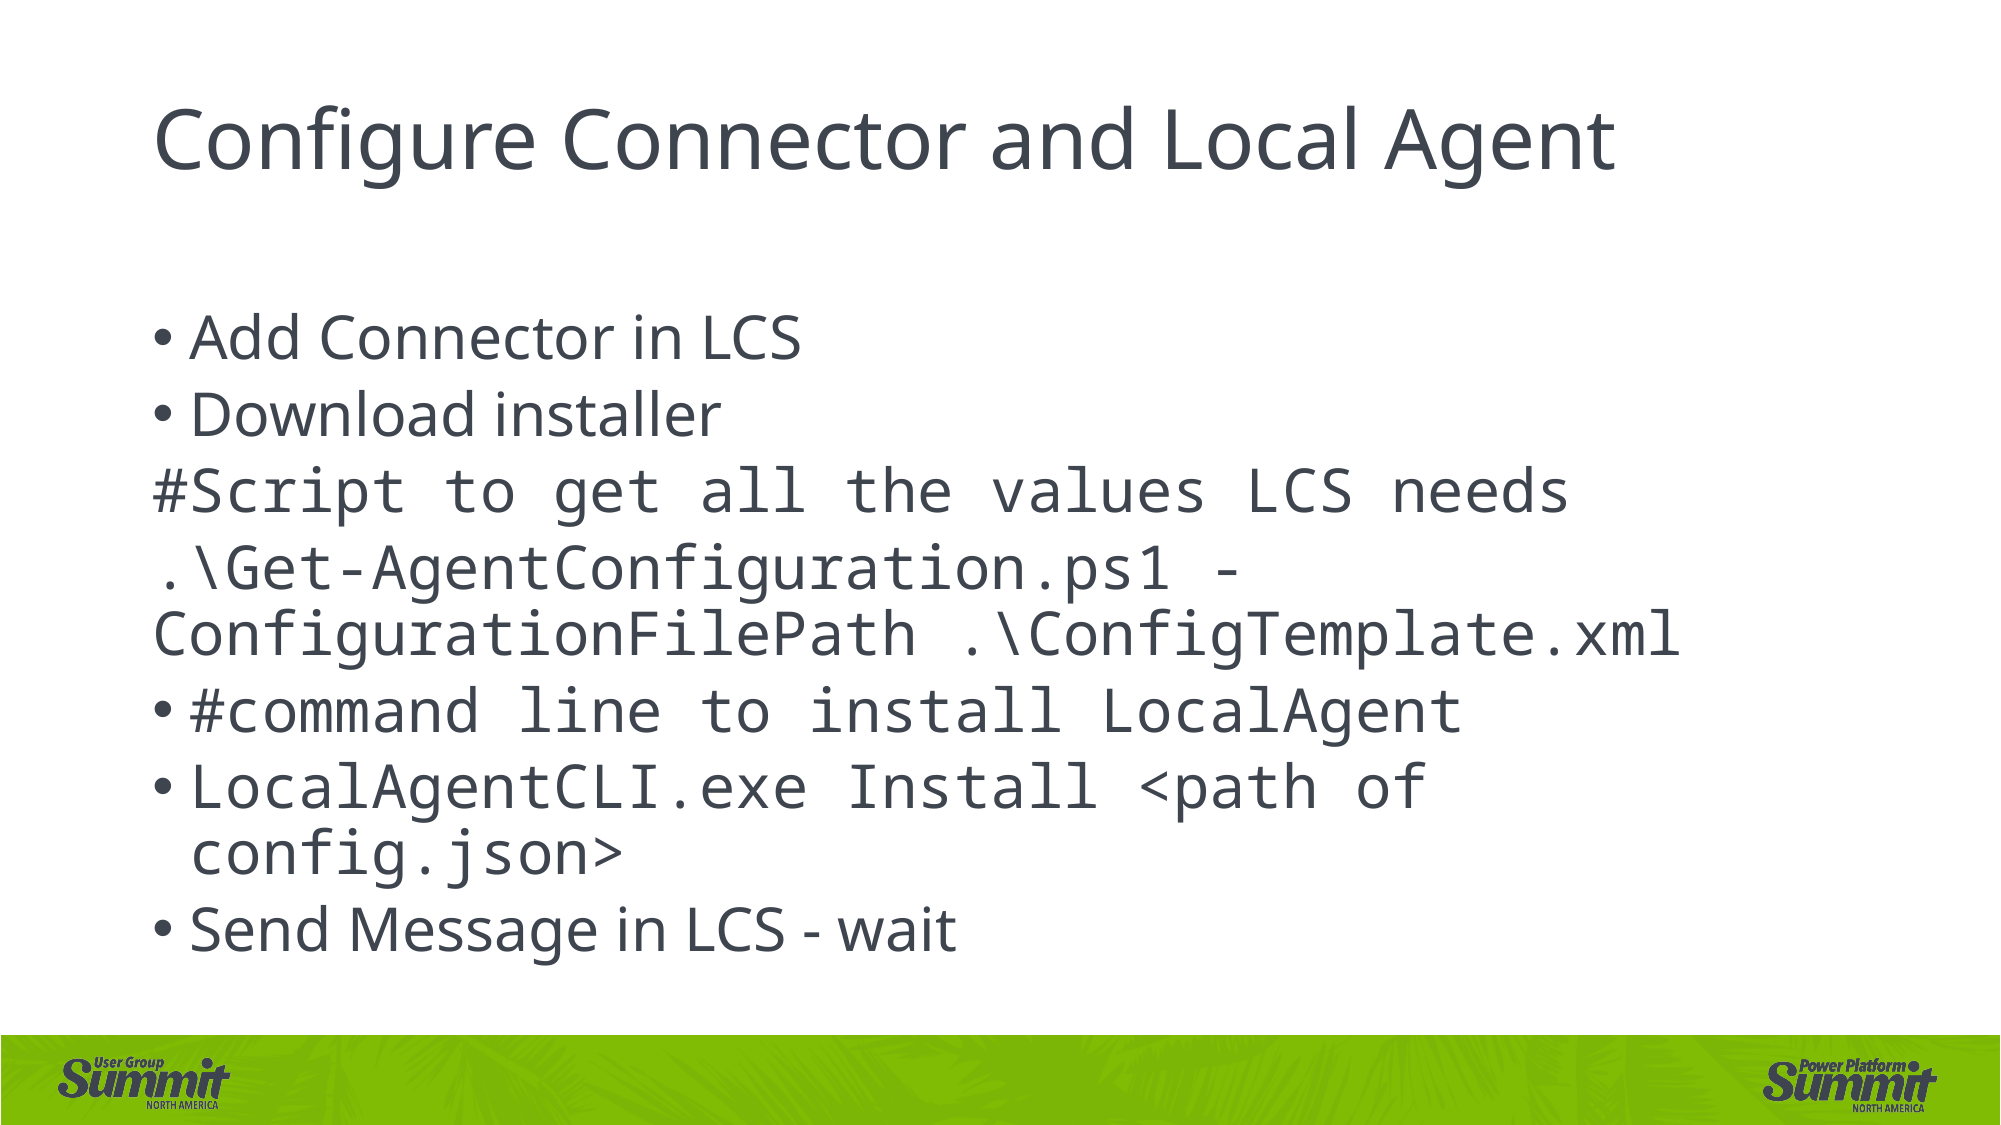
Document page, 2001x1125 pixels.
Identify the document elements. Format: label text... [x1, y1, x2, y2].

title Configure Connector and Local Agent [137, 59, 1863, 225]
picture [0, 1023, 2000, 1125]
list Add Connector in LCS Download installer #Script to get all the values LCS needs .\Get-AgentConfiguration.ps1 -ConfigurationFilePath .\ConfigTemplate.xml #command line to install LocalAgent LocalAgentCLI.exe Install <path of config.json> Send Message in LCS - wait [137, 299, 1863, 974]
